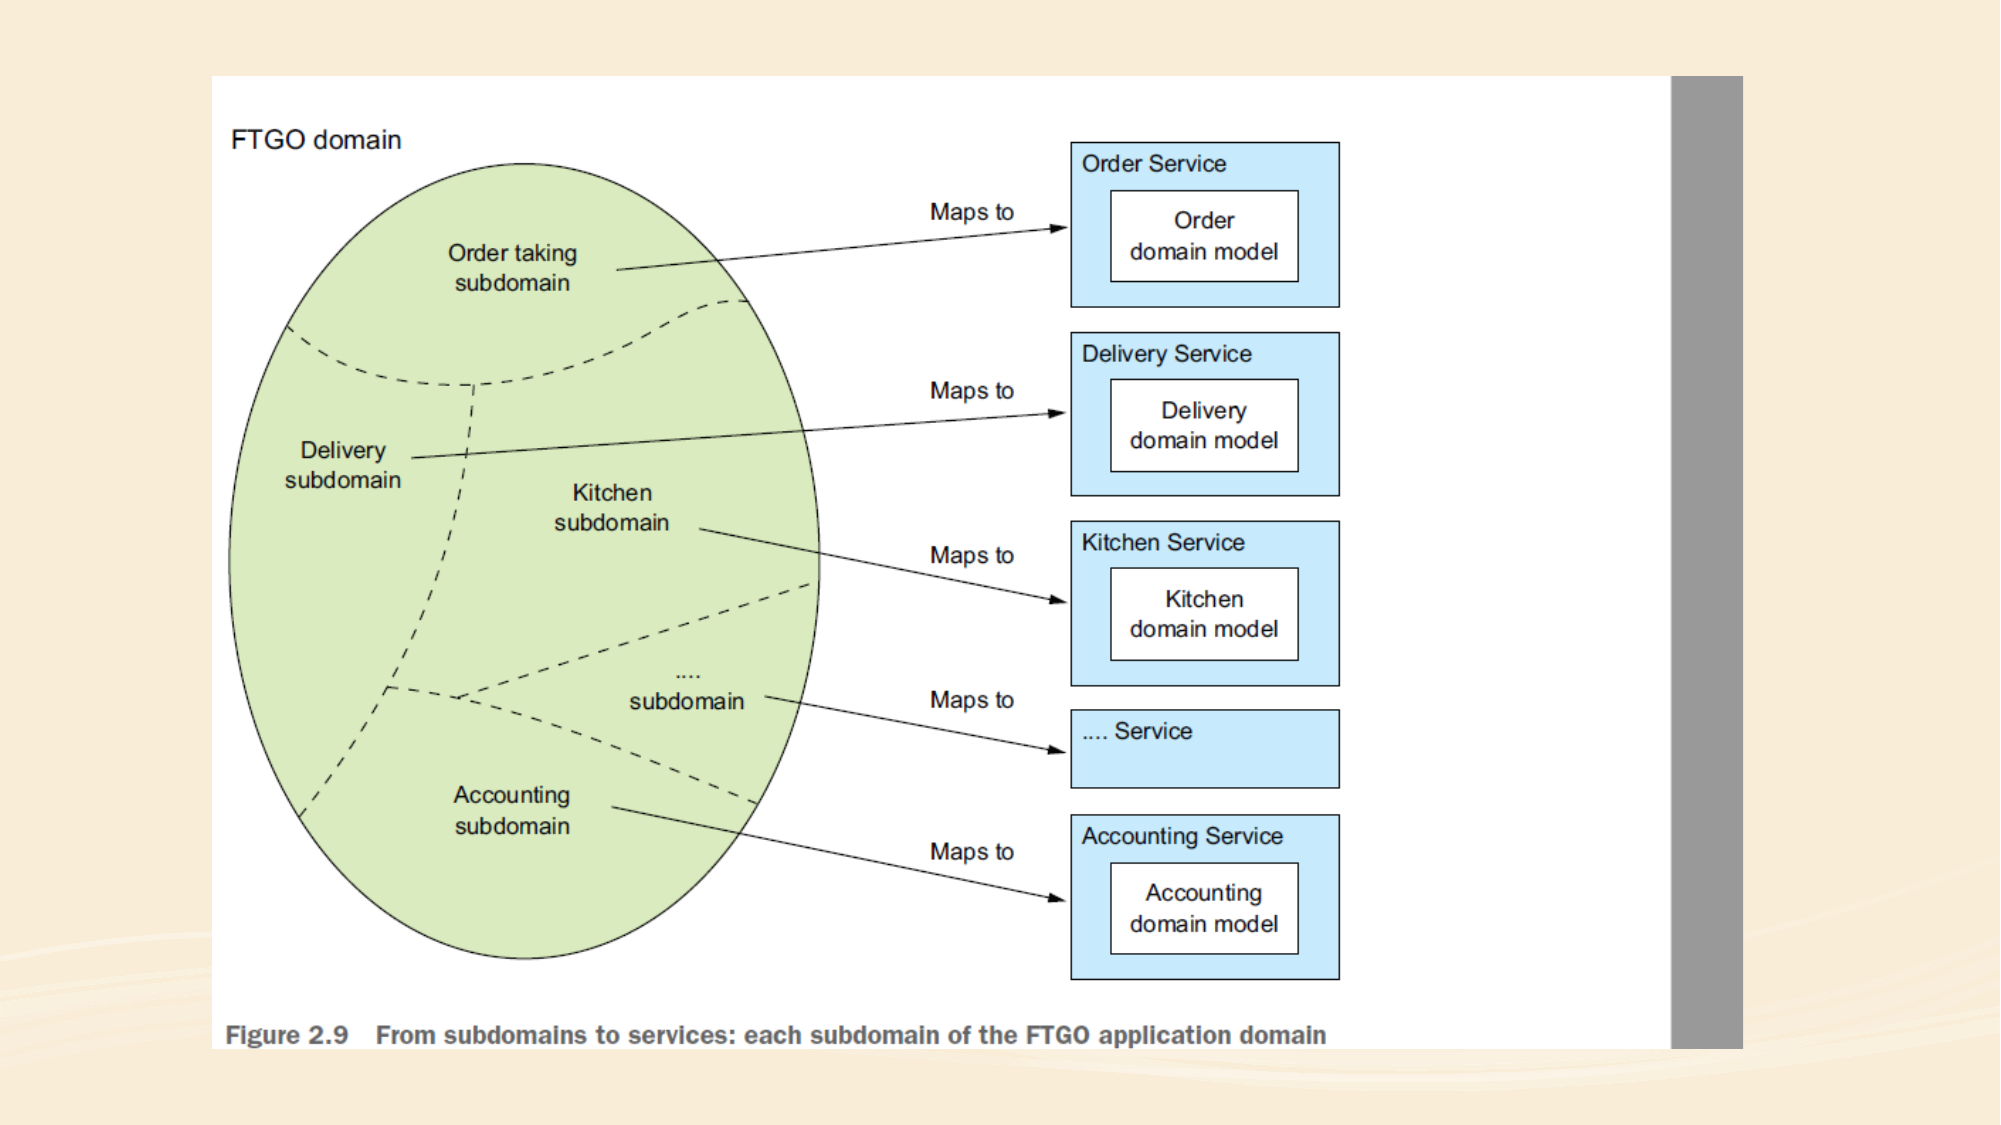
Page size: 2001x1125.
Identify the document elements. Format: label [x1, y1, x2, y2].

list [212, 76, 1744, 1049]
